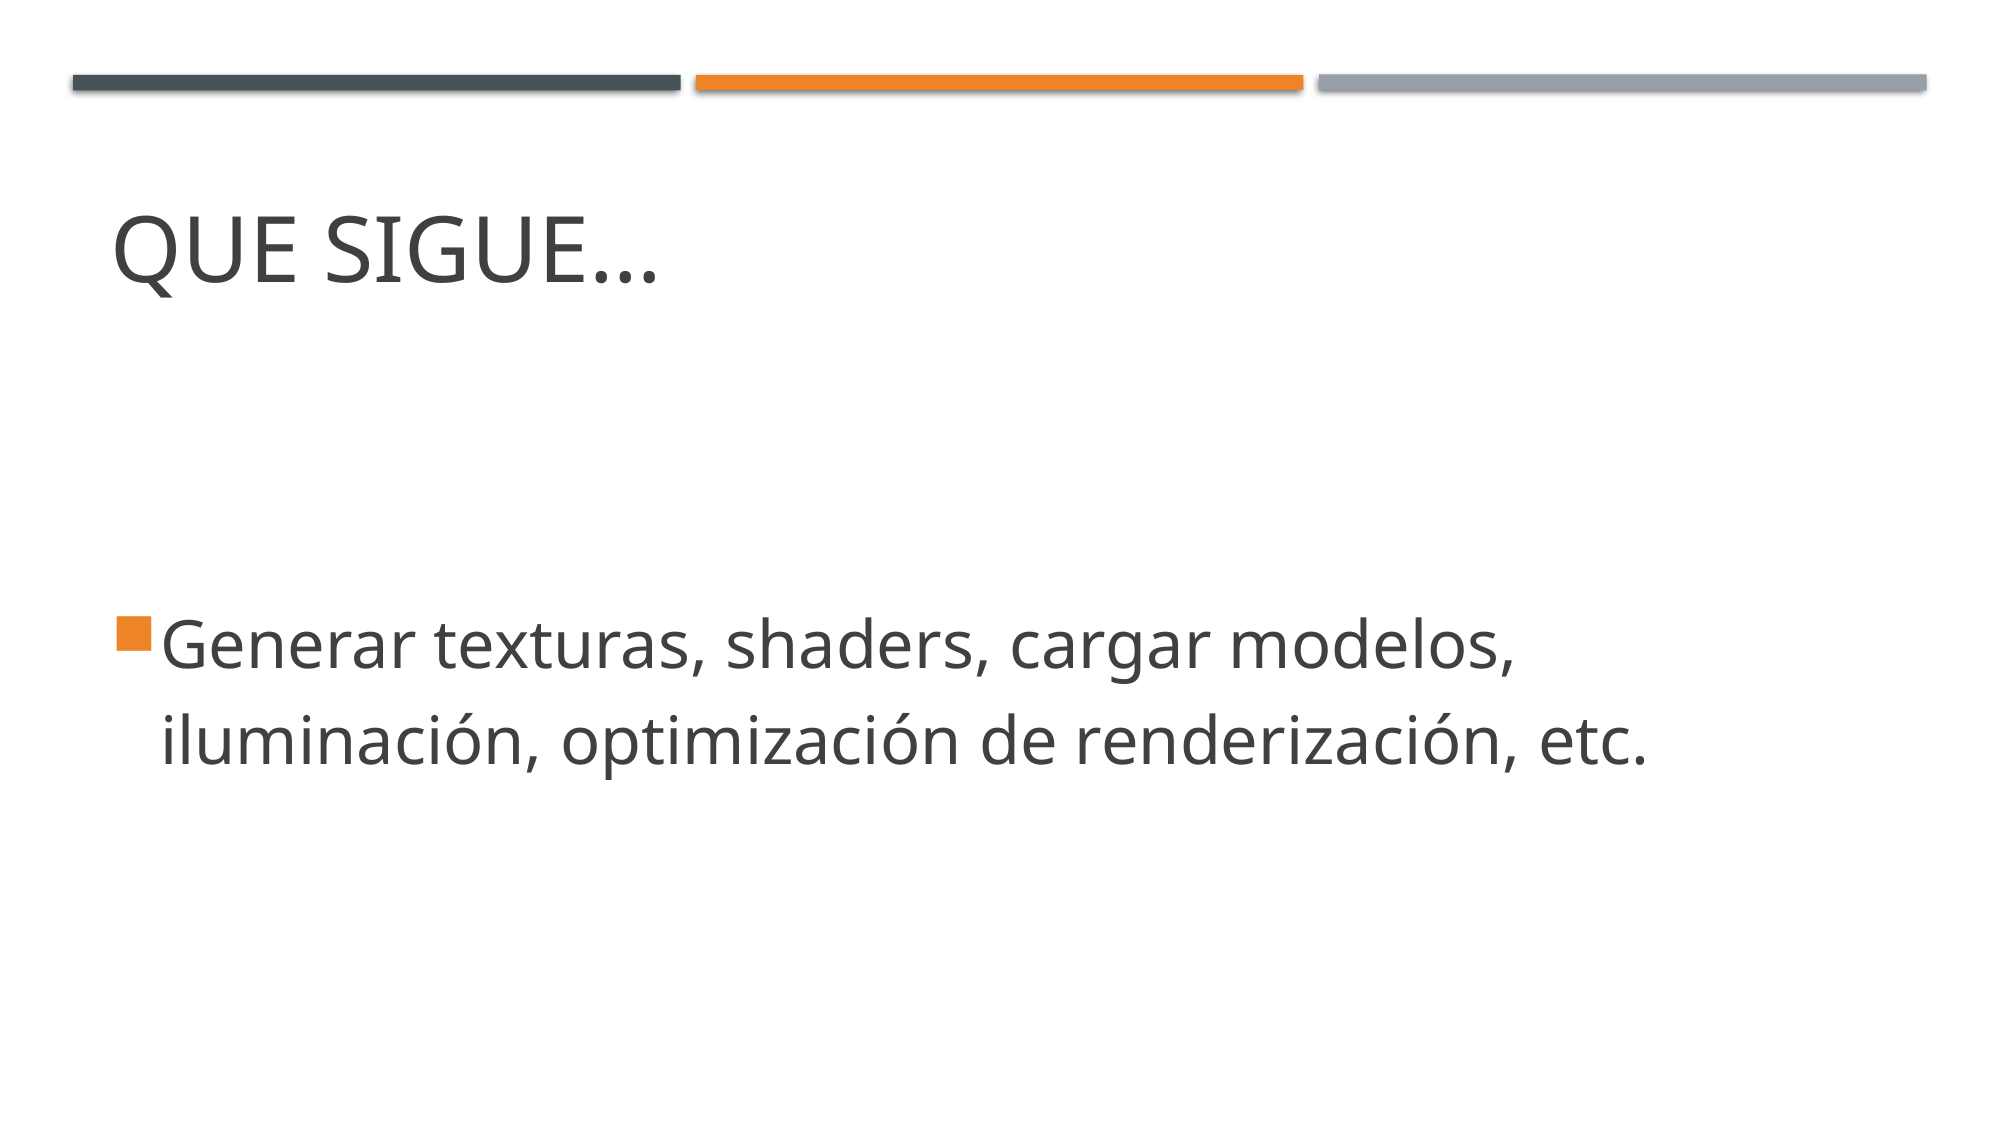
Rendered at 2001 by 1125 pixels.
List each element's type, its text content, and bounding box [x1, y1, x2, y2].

title Que sigue… [95, 115, 1905, 311]
list Generar texturas, shaders, cargar modelos, iluminación, optimización de renderización, etc. [95, 383, 1905, 981]
